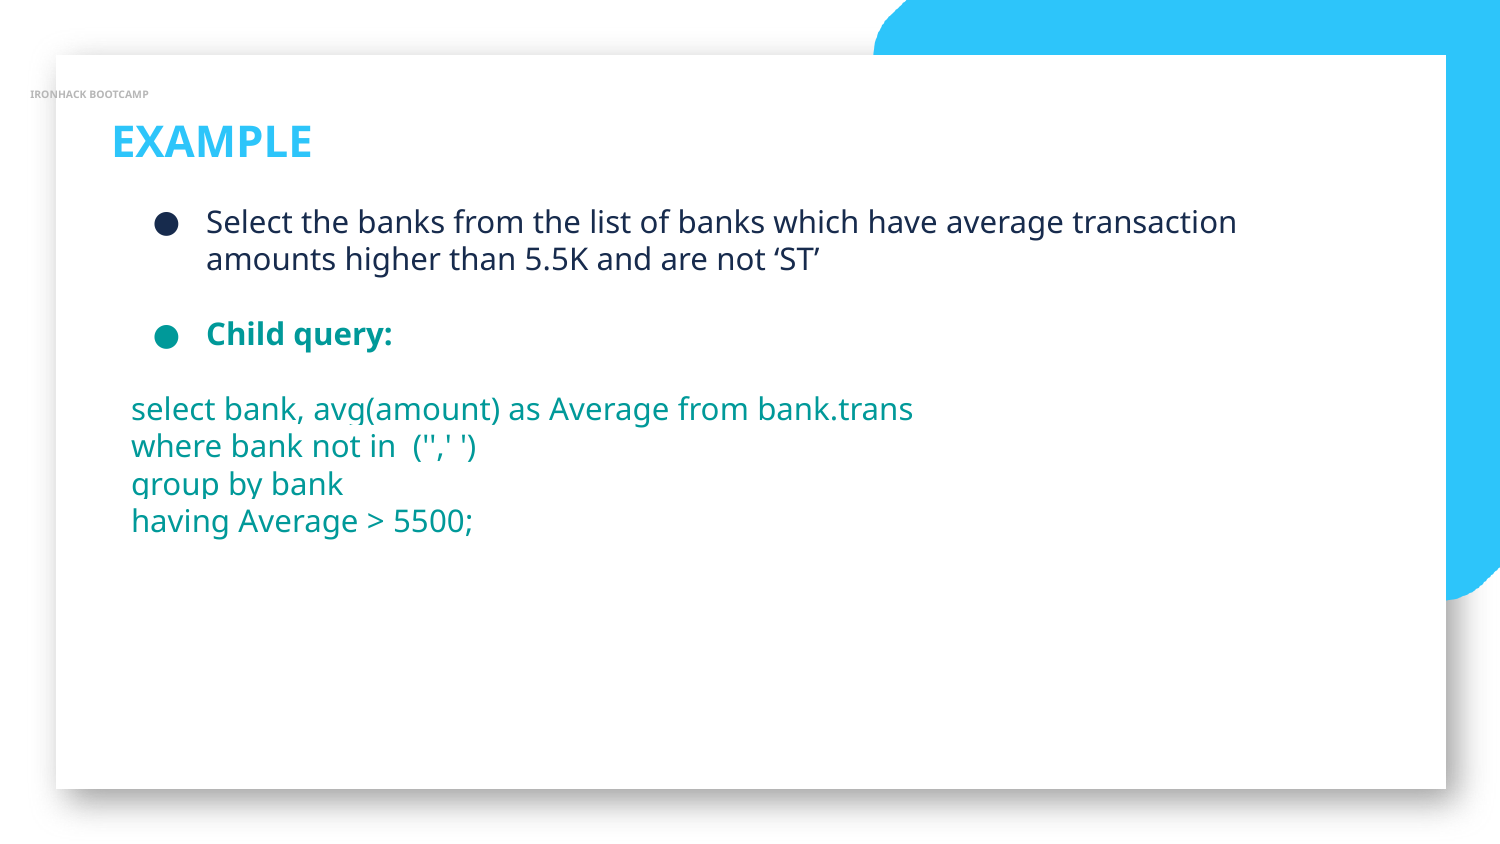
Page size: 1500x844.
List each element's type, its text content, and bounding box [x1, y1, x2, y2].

text_box IRONHACK BOOTCAMP [15, 71, 354, 108]
picture [0, 0, 1500, 844]
text_box EXAMPLE [96, 99, 1417, 216]
text_box Select the banks from the list of banks which have average transaction amounts higher than 5.5K and are not ‘ST’ Child query: select bank, avg(amount) as Average from bank.trans where bank not in ('',' ') group by bank having Average > 5500; [115, 187, 1389, 671]
